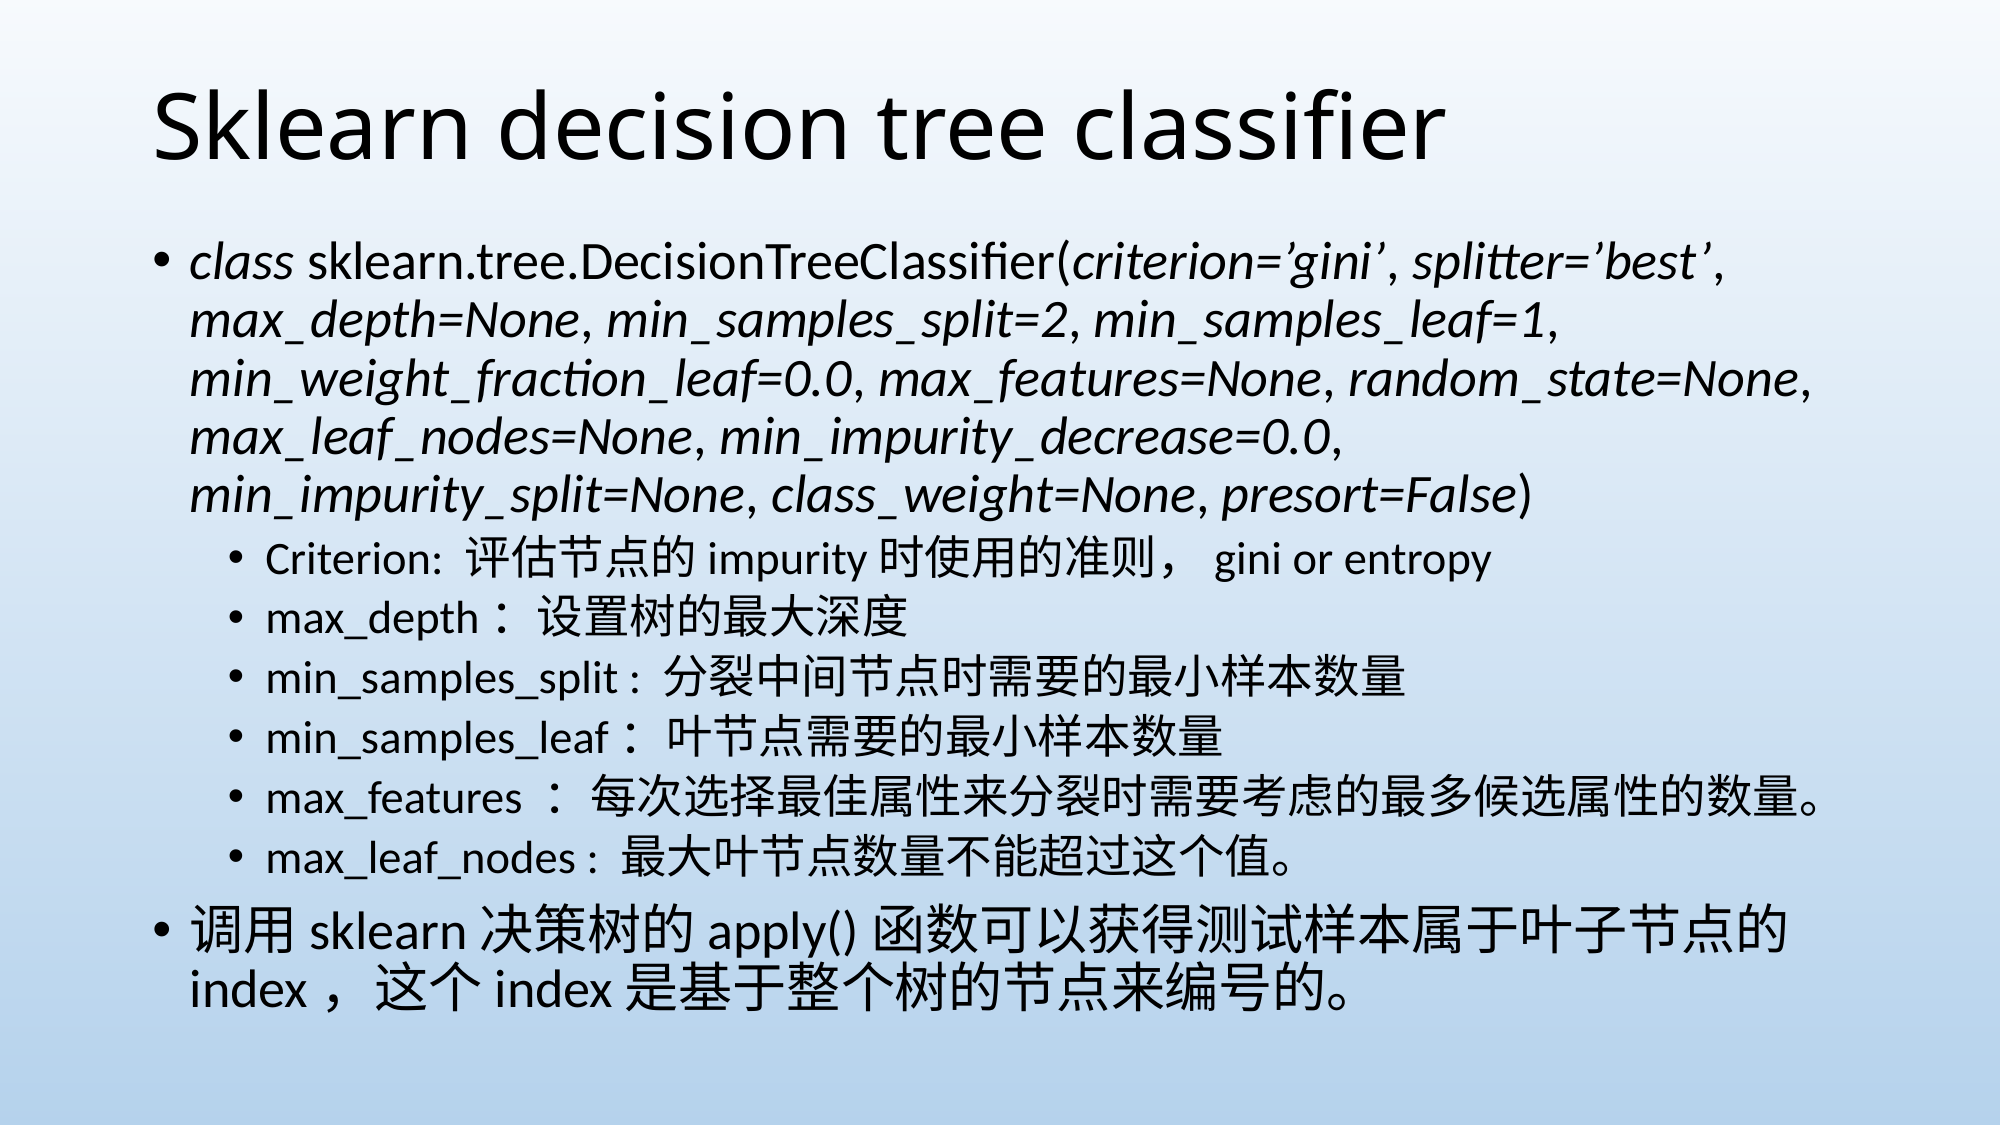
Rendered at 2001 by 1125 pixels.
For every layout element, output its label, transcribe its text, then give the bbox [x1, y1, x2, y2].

list class sklearn.tree.DecisionTreeClassifier(criterion=’gini’, splitter=’best’, max_depth=None, min_samples_split=2, min_samples_leaf=1, min_weight_fraction_leaf=0.0, max_features=None, random_state=None, max_leaf_nodes=None, min_impurity_decrease=0.0, min_impurity_split=None, class_weight=None, presort=False) Criterion: 评估节点的impurity时使用的准则，gini or entropy max_depth：设置树的最大深度 min_samples_split : 分裂中间节点时需要的最小样本数量 min_samples_leaf：叶节点需要的最小样本数量 max_features ：每次选择最佳属性来分裂时需要考虑的最多候选属性的数量。 max_leaf_nodes : 最大叶节点数量不能超过这个值。 调用sklearn决策树的apply()函数可以获得测试样本属于叶子节点的index，这个index是基于整个树的节点来编号的。 [137, 224, 1863, 1040]
title Sklearn decision tree classifier [137, 59, 1863, 200]
